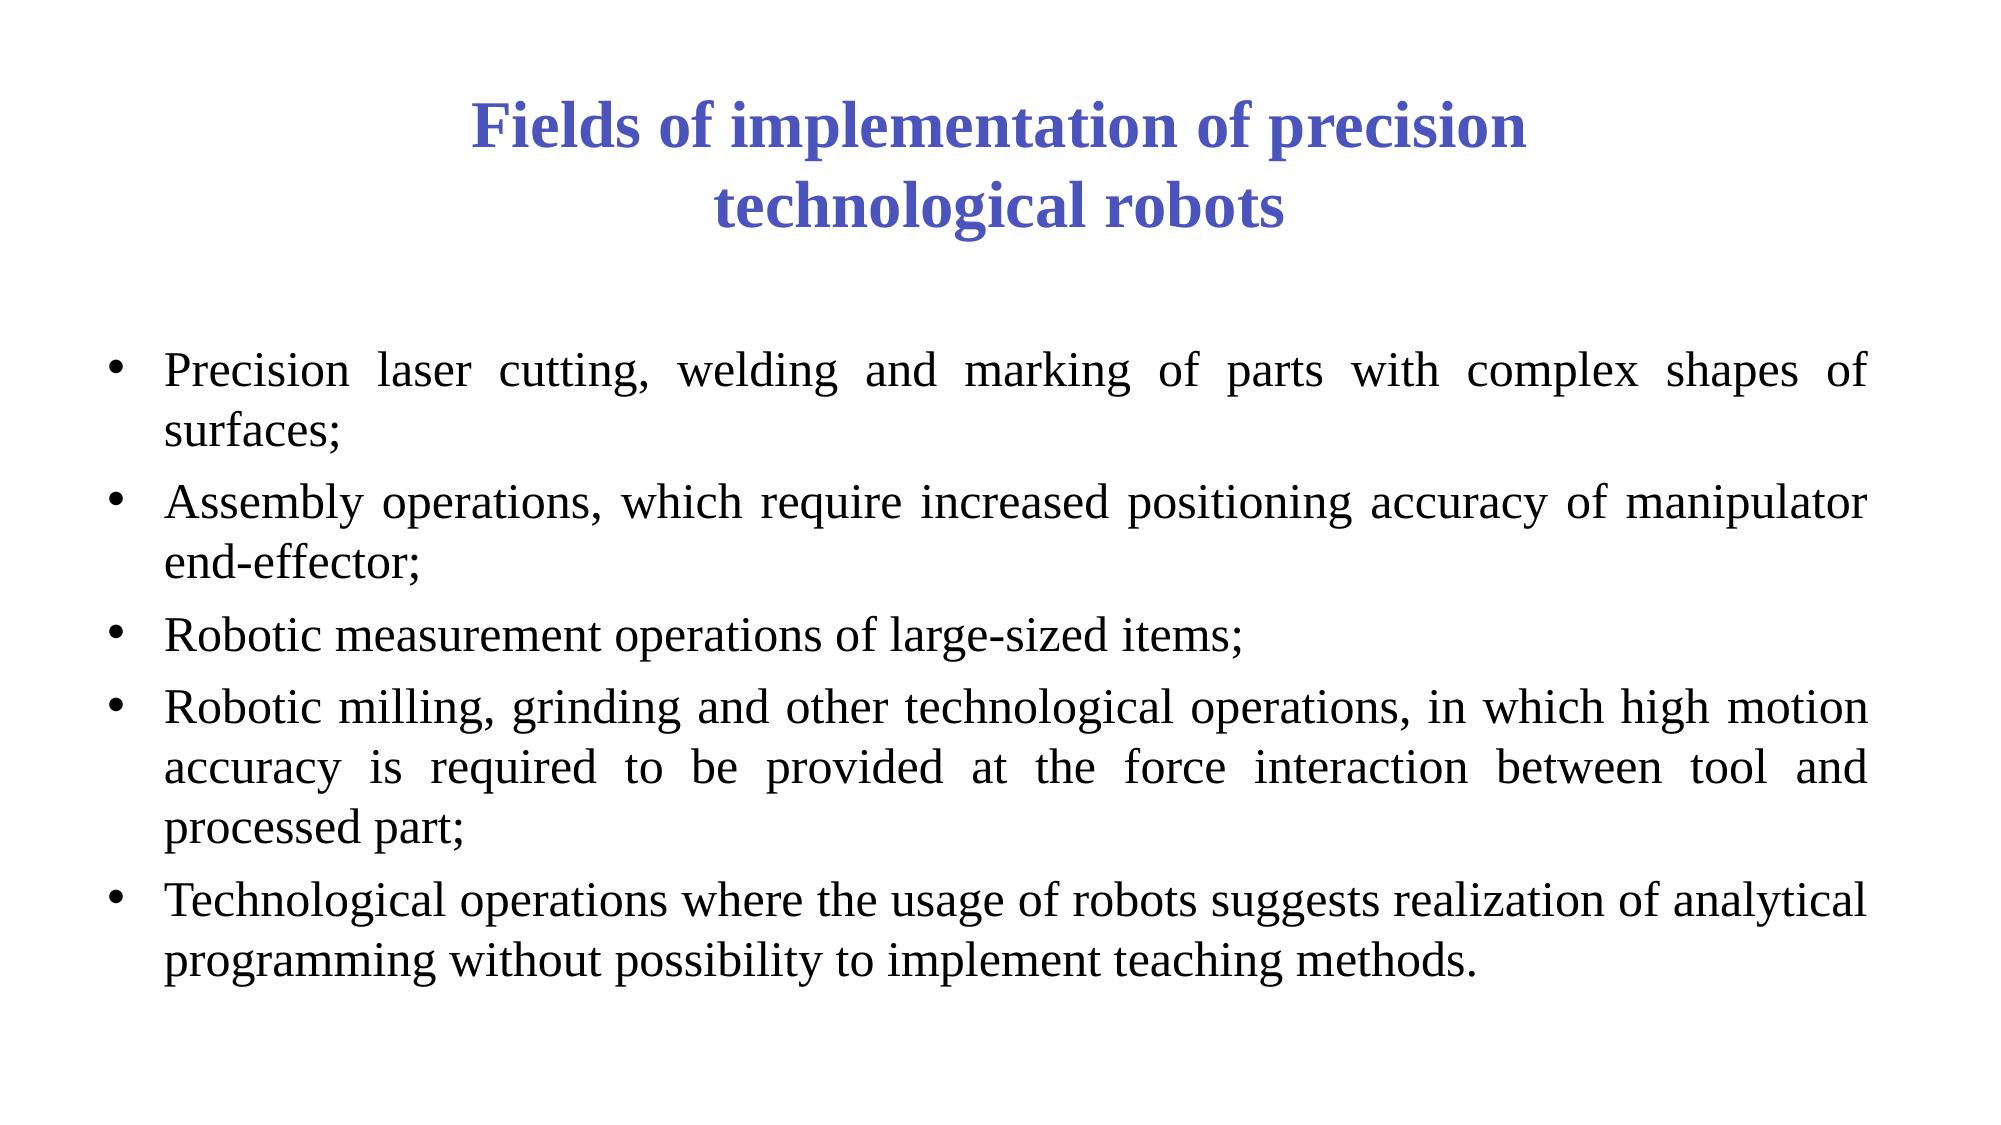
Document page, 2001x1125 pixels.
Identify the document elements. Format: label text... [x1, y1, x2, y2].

text_box Fields of implementation of precision technological robots [286, 73, 1712, 249]
text_box Precision laser cutting, welding and marking of parts with complex shapes of surfaces; Assembly operations, which require increased positioning accuracy of manipulator end-effector; Robotic measurement operations of large-sized items; Robotic milling, grinding and other technological operations, in which high motion accuracy is required to be provided at the force interaction between tool and processed part; Technological operations where the usage of robots suggests realization of analytical programming without possibility to implement teaching methods. [92, 328, 1884, 994]
